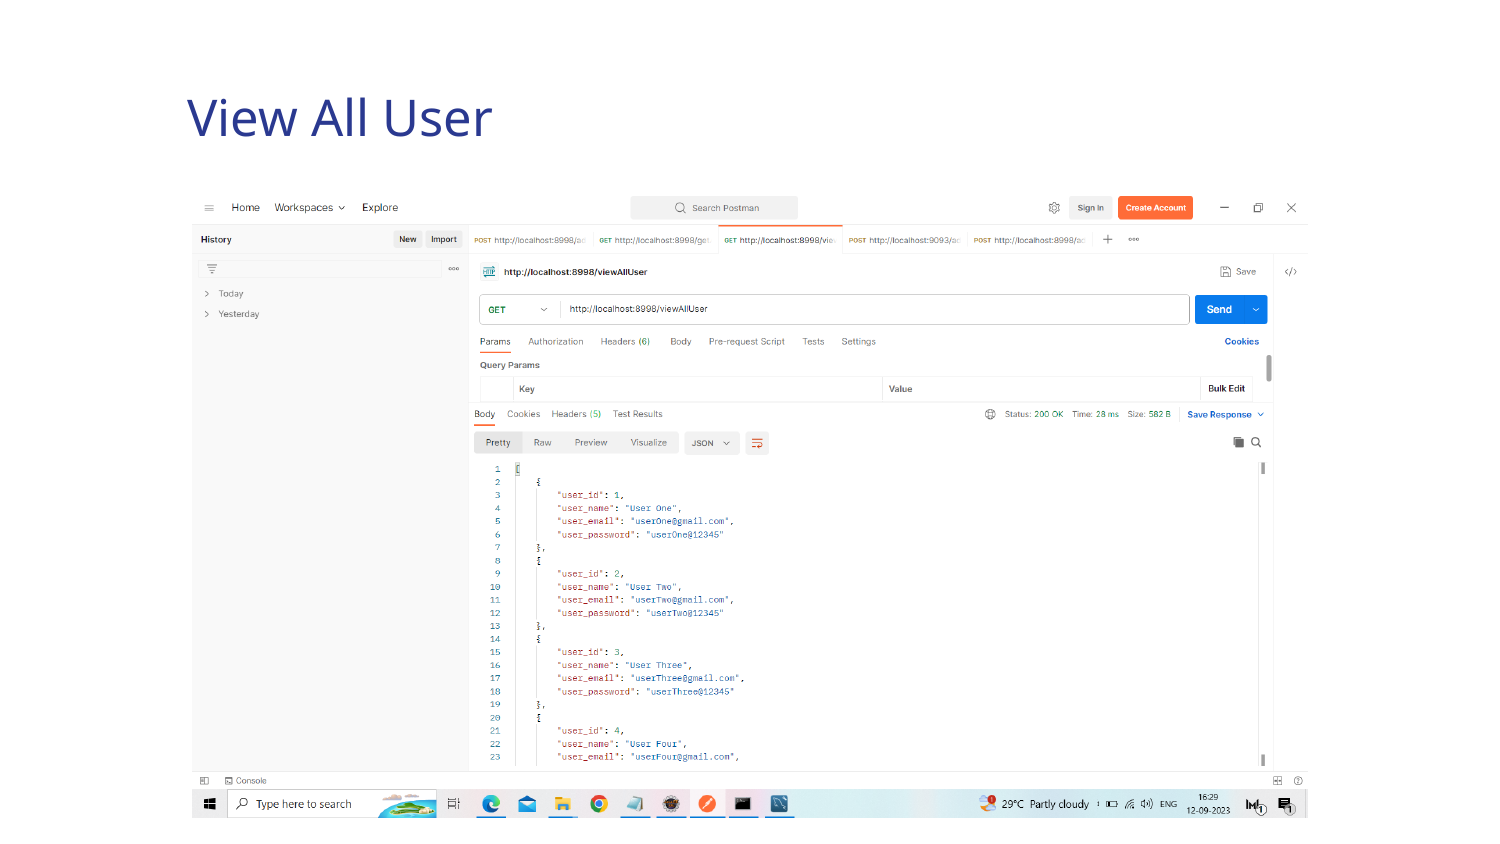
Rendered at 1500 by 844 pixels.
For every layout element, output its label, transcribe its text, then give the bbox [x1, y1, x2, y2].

picture [192, 190, 1308, 818]
title View All User [51, 67, 1449, 167]
